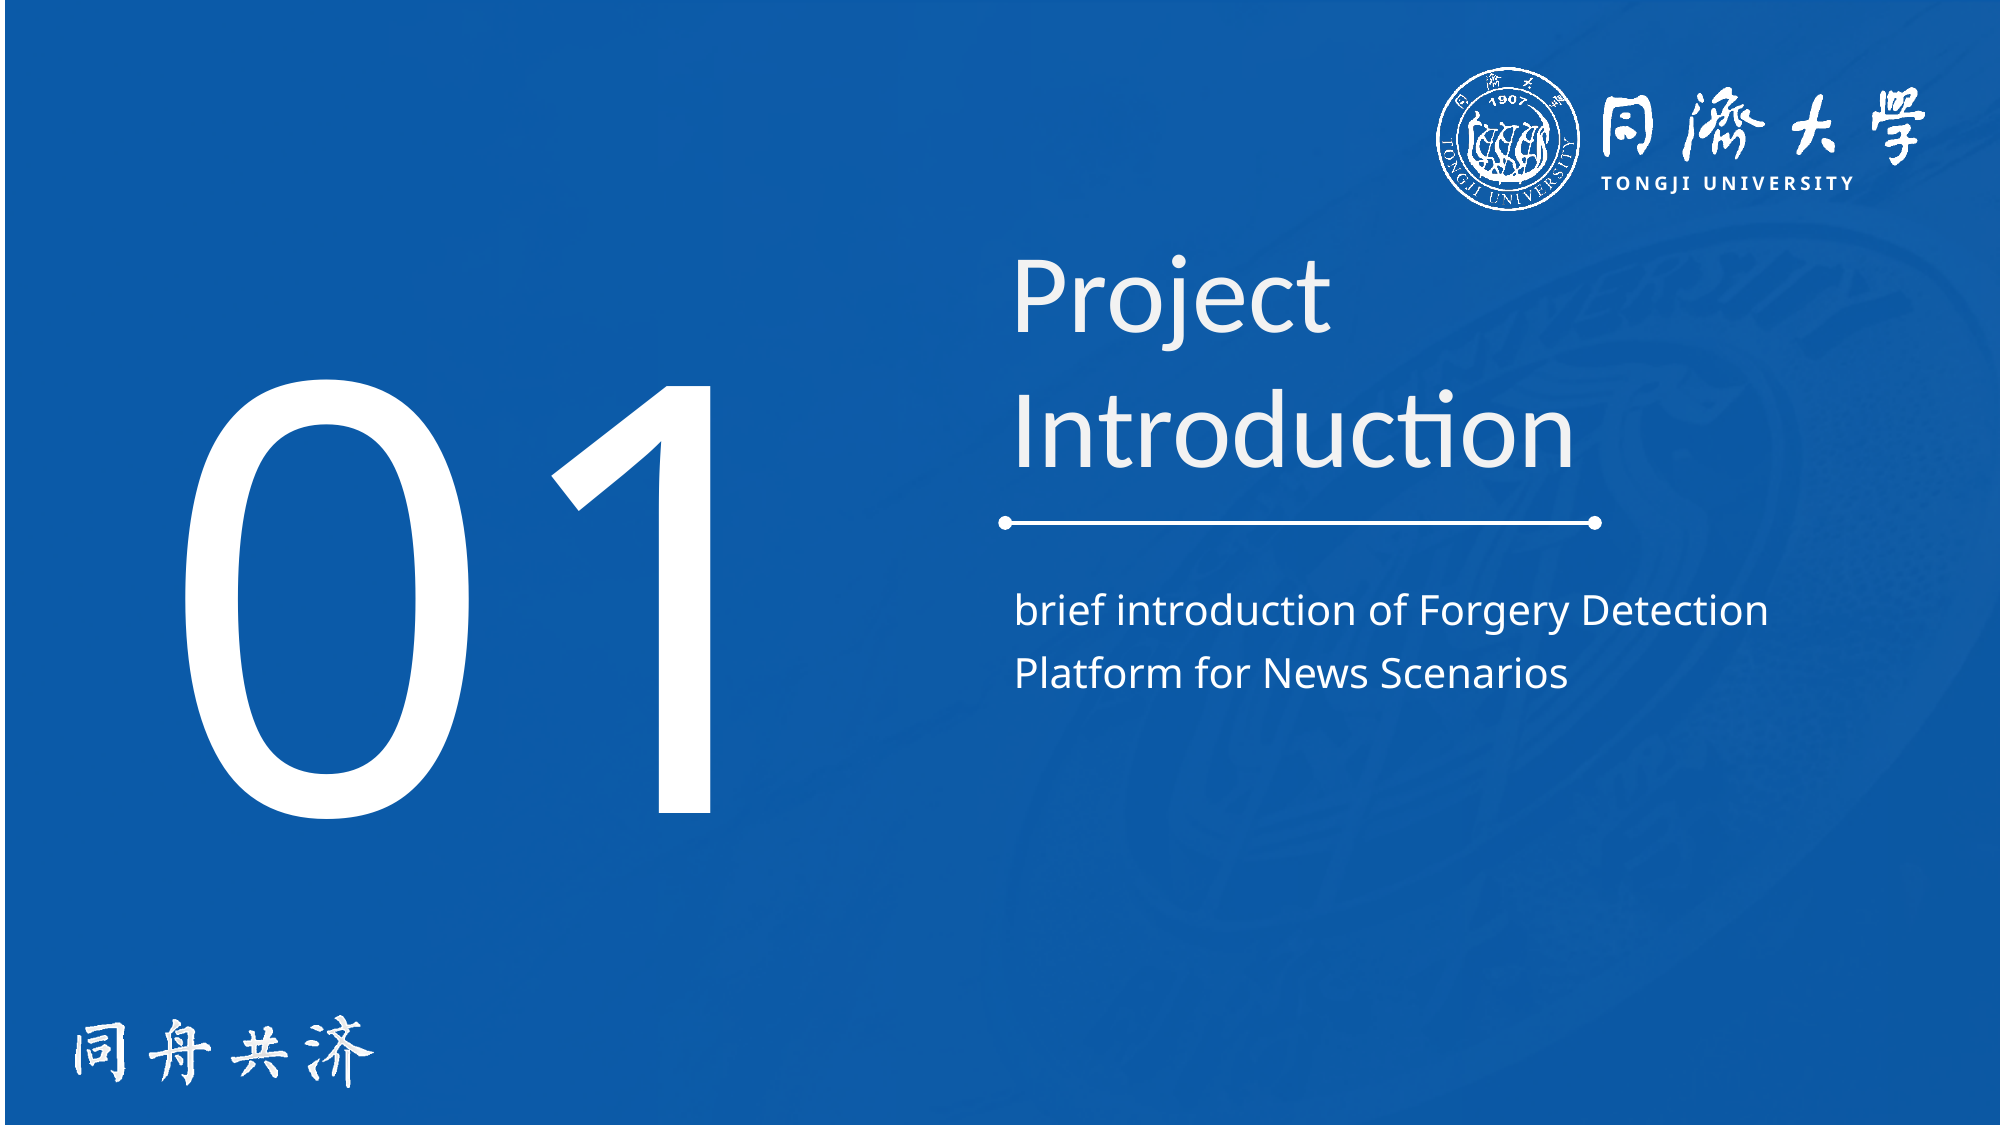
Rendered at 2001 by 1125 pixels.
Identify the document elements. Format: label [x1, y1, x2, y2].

picture [75, 1015, 375, 1088]
list [4, 0, 2000, 1125]
text_box [1436, 67, 1934, 211]
